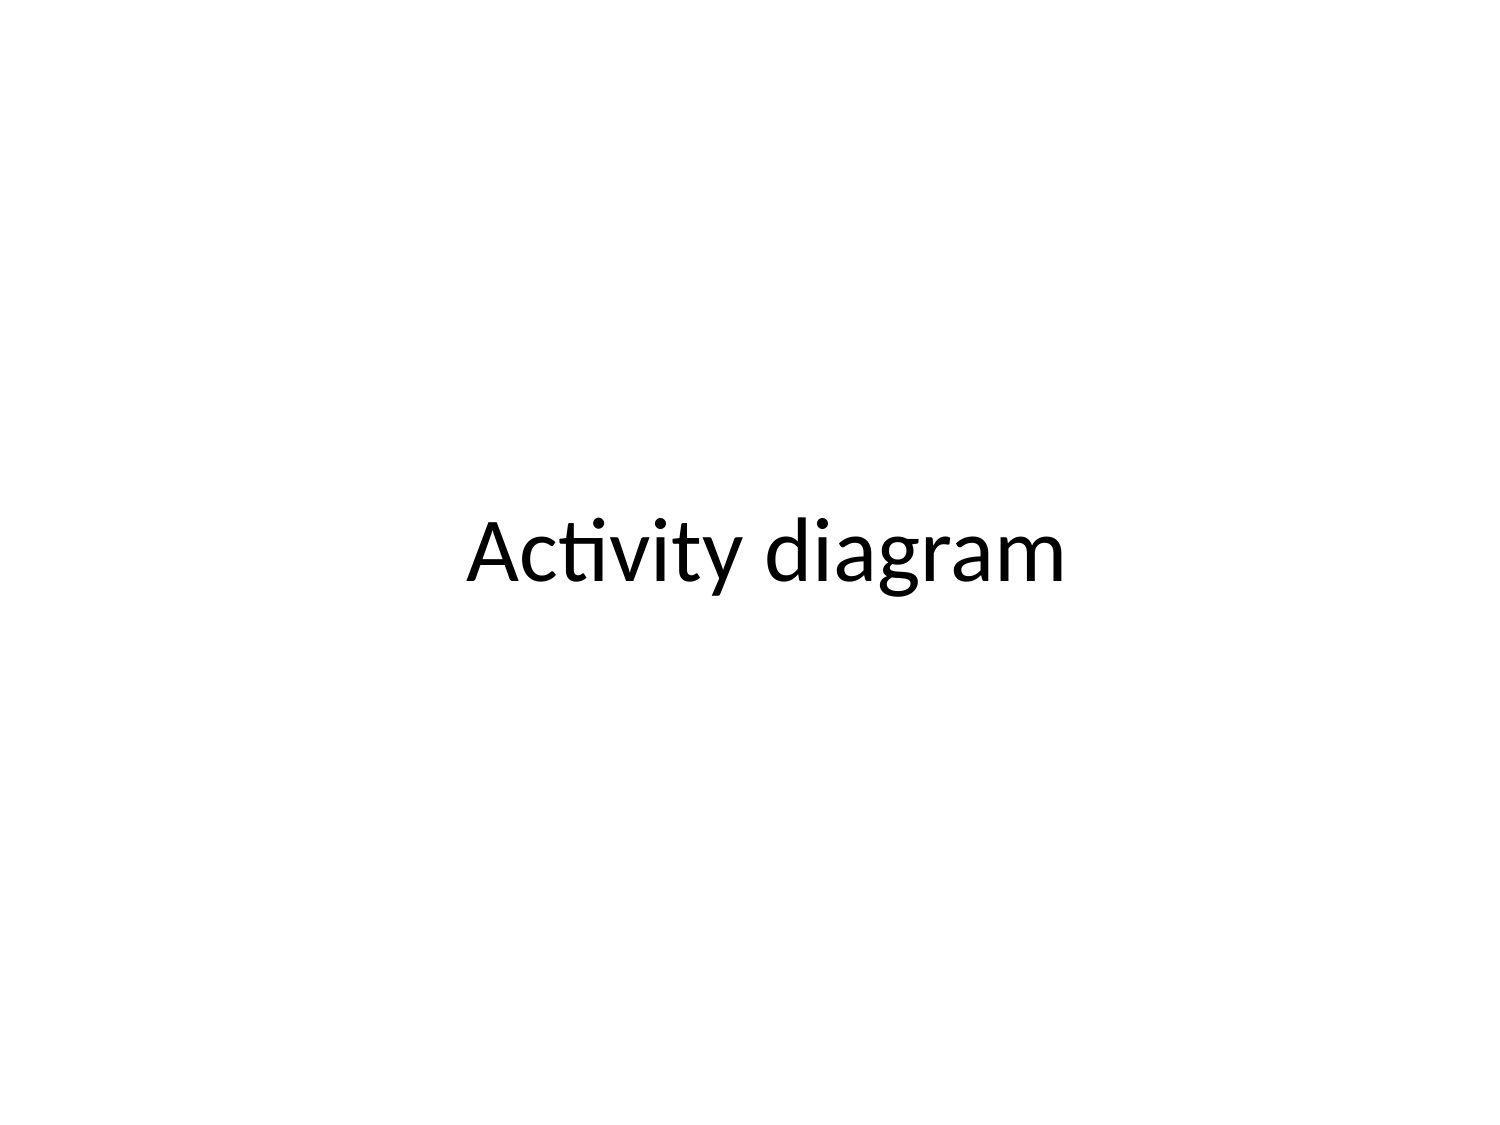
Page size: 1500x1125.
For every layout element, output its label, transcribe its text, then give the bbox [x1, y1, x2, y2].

title Activity diagram [53, 66, 1463, 1024]
